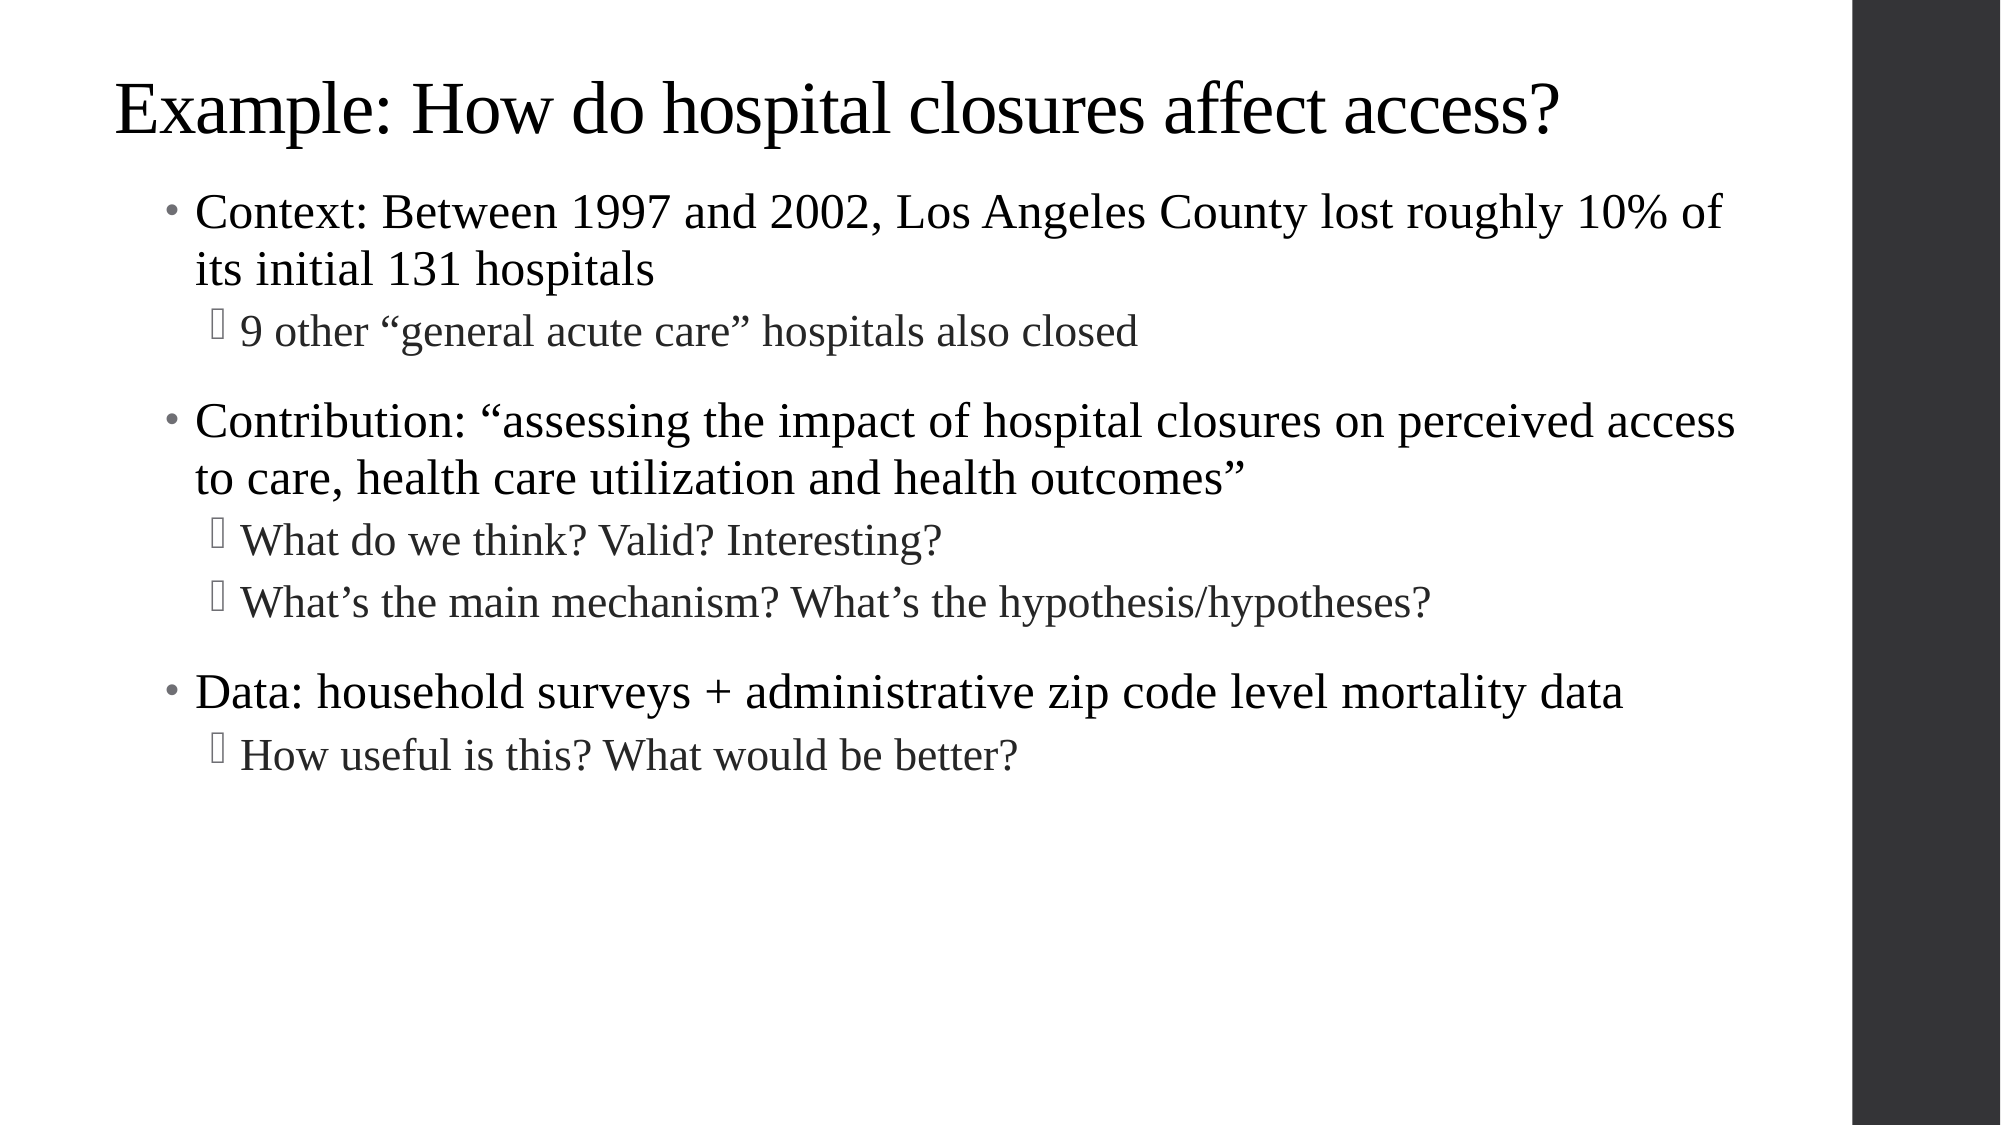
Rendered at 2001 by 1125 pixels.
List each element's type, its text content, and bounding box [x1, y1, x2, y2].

title Example: How do hospital closures affect access? [99, 55, 1813, 158]
list Context: Between 1997 and 2002, Los Angeles County lost roughly 10% of its initial 131 hospitals 9 other “general acute care” hospitals also closed Contribution: “assessing the impact of hospital closures on perceived access to care, health care utilization and health outcomes” What do we think? Valid? Interesting? What’s the main mechanism? What’s the hypothesis/hypotheses? Data: household surveys + administrative zip code level mortality data How useful is this? What would be better? [150, 174, 1788, 1019]
